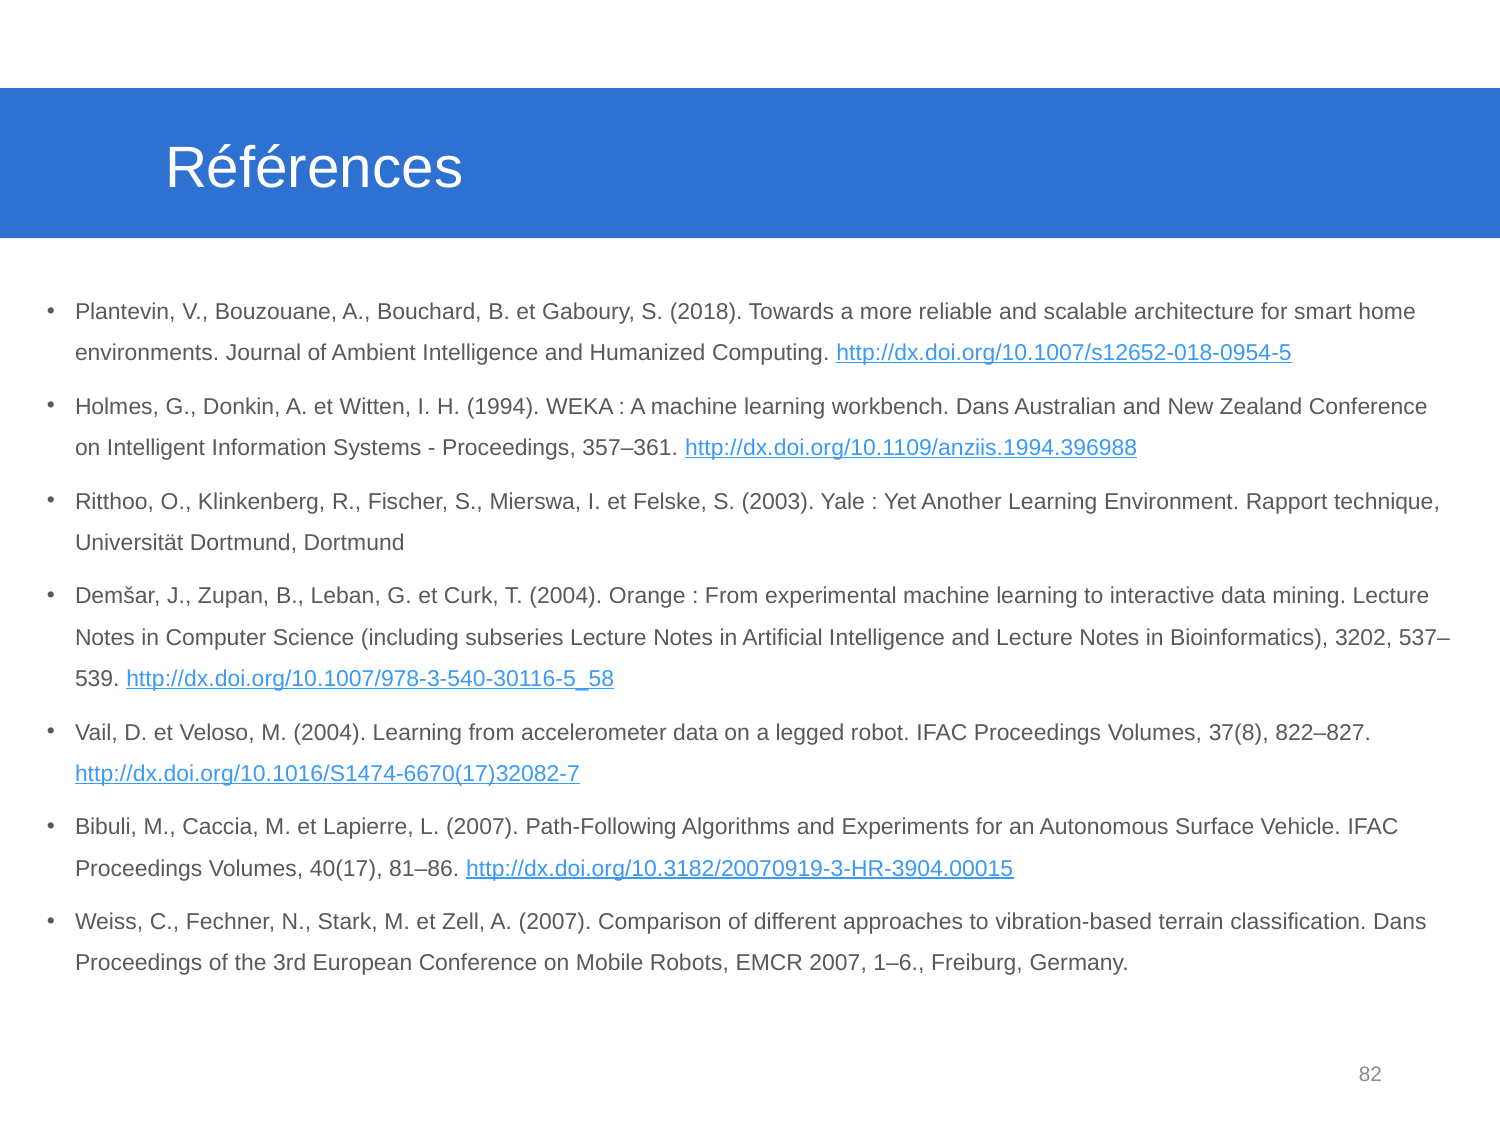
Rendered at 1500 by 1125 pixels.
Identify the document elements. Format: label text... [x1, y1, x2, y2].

slide_number 82 [1059, 1042, 1397, 1103]
title Références [0, 88, 1500, 239]
text_box Plantevin, V., Bouzouane, A., Bouchard, B. et Gaboury, S. (2018). Towards a more reliable and scalable architecture for smart home environments. Journal of Ambient Intelligence and Humanized Computing. http://dx.doi.org/10.1007/s12652-018-0954-5 Holmes, G., Donkin, A. et Witten, I. H. (1994). WEKA : A machine learning workbench. Dans Australian and New Zealand Conference on Intelligent Information Systems - Proceedings, 357–361. http://dx.doi.org/10.1109/anziis.1994.396988 Ritthoo, O., Klinkenberg, R., Fischer, S., Mierswa, I. et Felske, S. (2003). Yale : Yet Another Learning Environment. Rapport technique, Universität Dortmund, Dortmund Demšar, J., Zupan, B., Leban, G. et Curk, T. (2004). Orange : From experimental machine learning to interactive data mining. Lecture Notes in Computer Science (including subseries Lecture Notes in Artificial Intelligence and Lecture Notes in Bioinformatics), 3202, 537–539. http://dx.doi.org/10.1007/978-3-540-30116-5_58 Vail, D. et Veloso, M. (2004). Learning from accelerometer data on a legged robot. IFAC Proceedings Volumes, 37(8), 822–827. http://dx.doi.org/10.1016/S1474-6670(17)32082-7 Bibuli, M., Caccia, M. et Lapierre, L. (2007). Path-Following Algorithms and Experiments for an Autonomous Surface Vehicle. IFAC Proceedings Volumes, 40(17), 81–86. http://dx.doi.org/10.3182/20070919-3-HR-3904.00015 Weiss, C., Fechner, N., Stark, M. et Zell, A. (2007). Comparison of different approaches to vibration-based terrain classification. Dans Proceedings of the 3rd European Conference on Mobile Robots, EMCR 2007, 1–6., Freiburg, Germany. [32, 275, 1468, 983]
